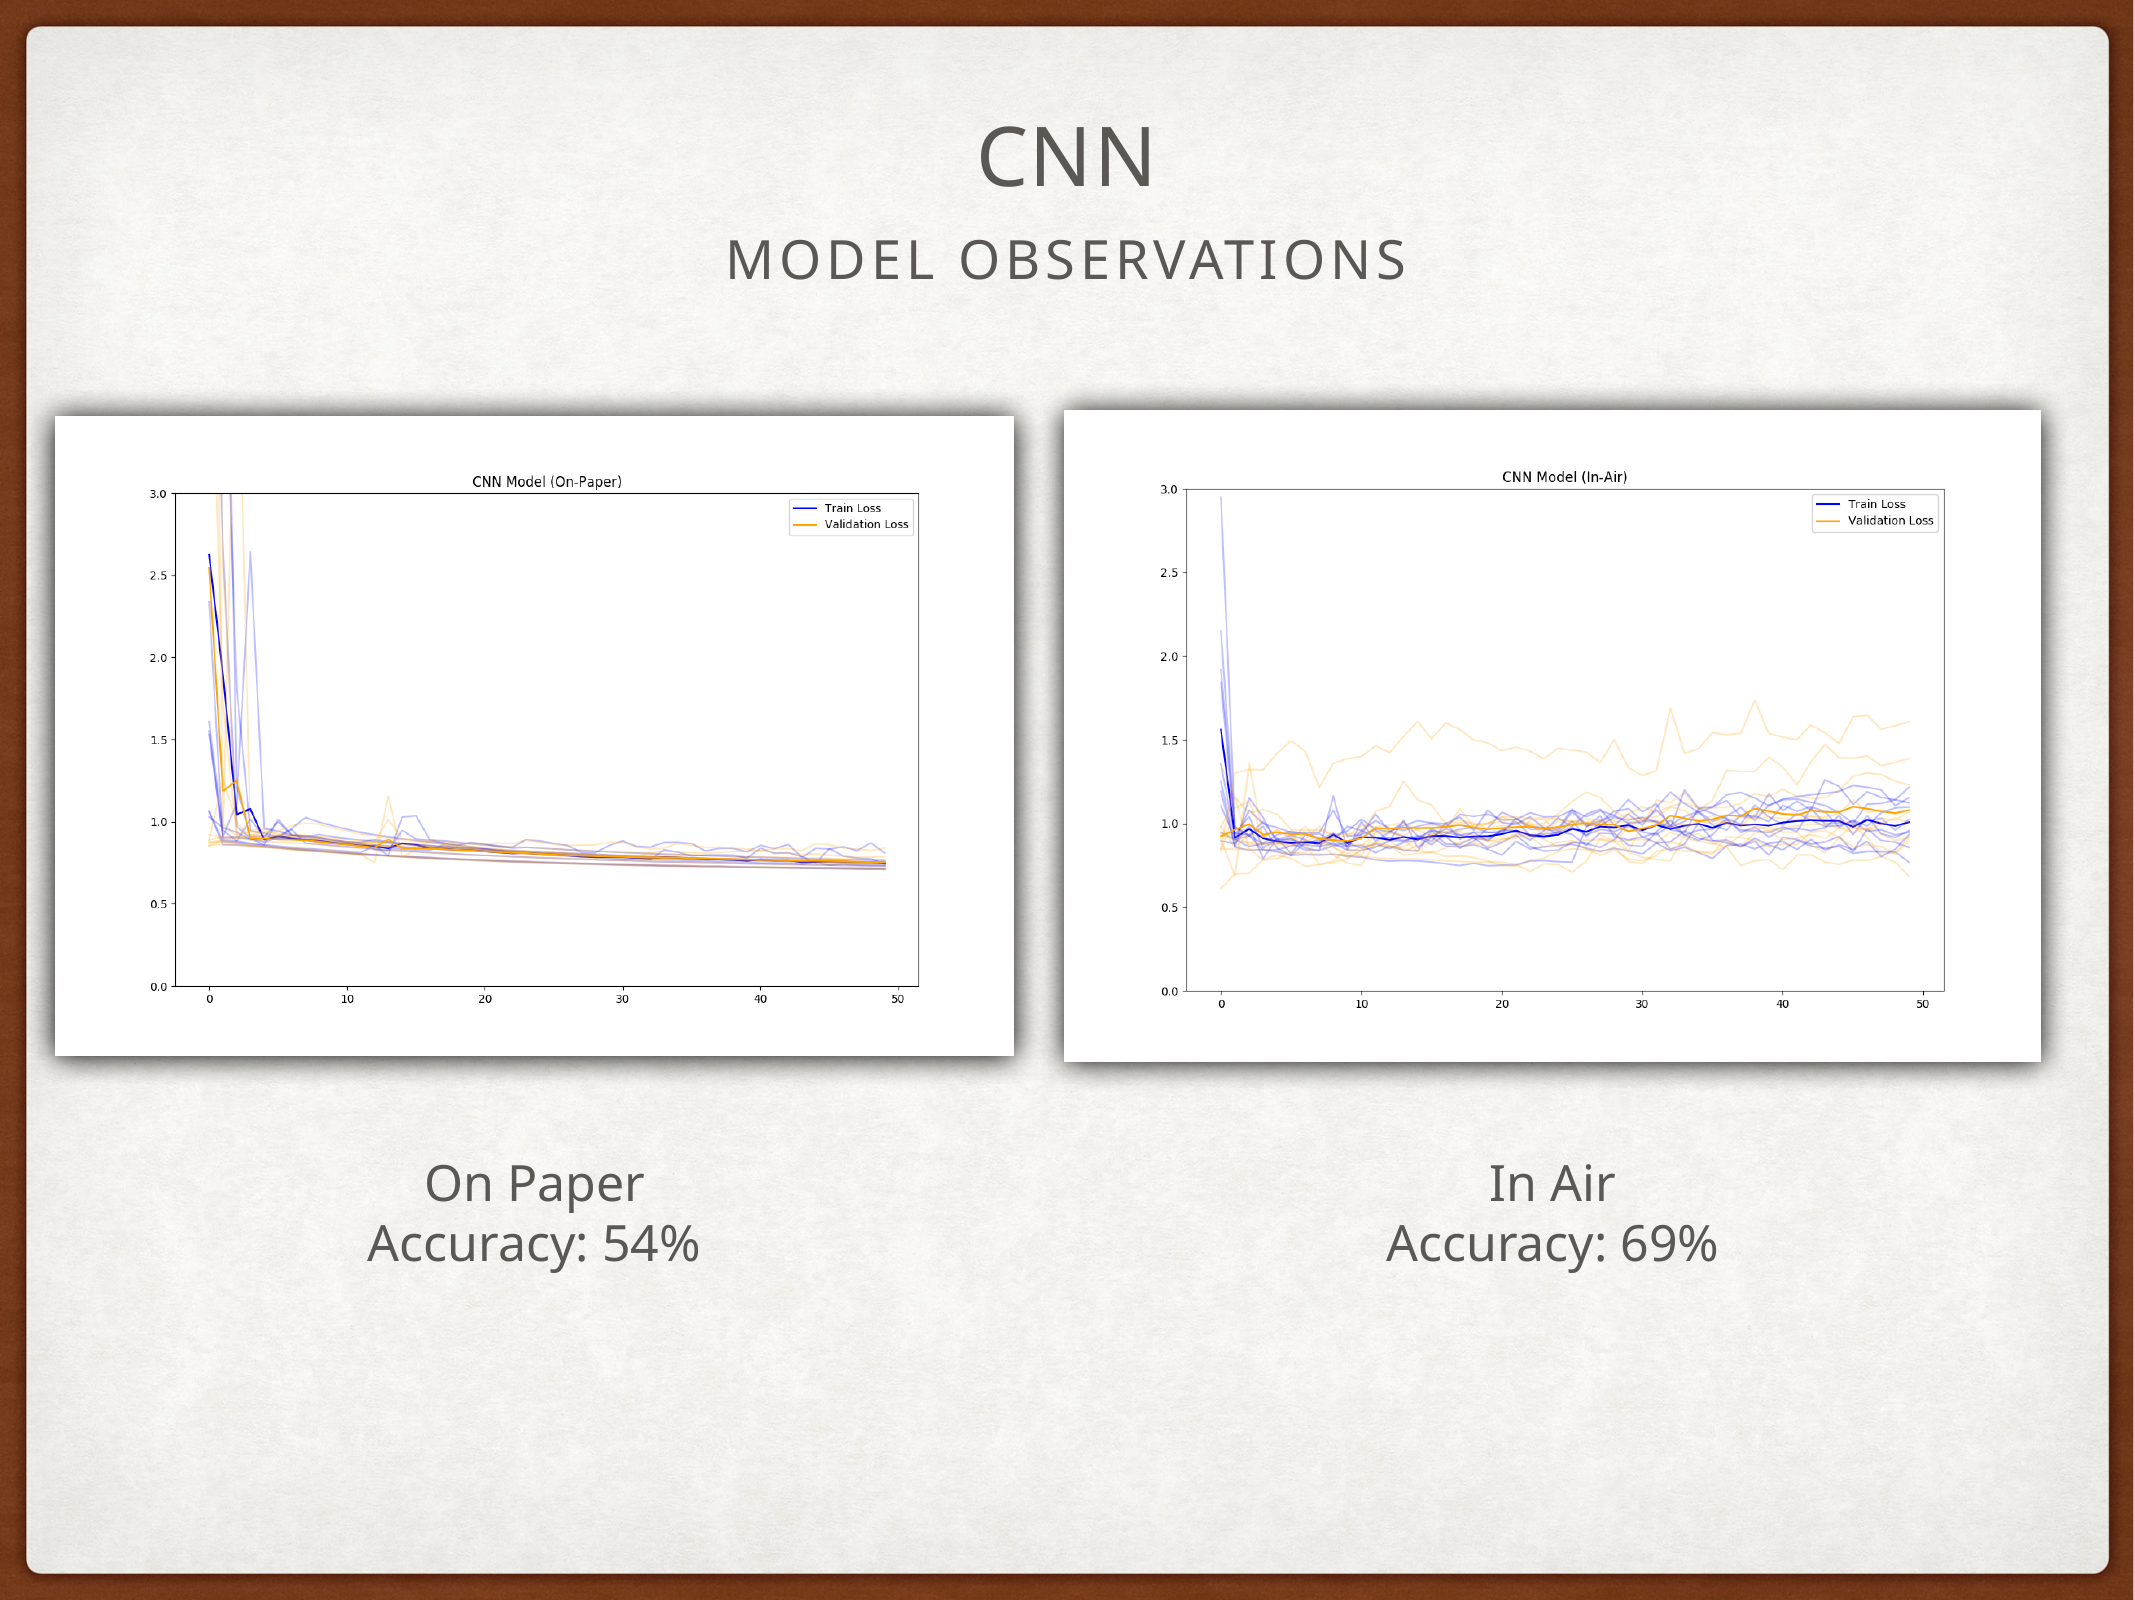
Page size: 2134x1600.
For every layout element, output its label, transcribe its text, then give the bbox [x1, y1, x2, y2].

text_box In Air Accuracy: 69% [1377, 1143, 1728, 1281]
picture [0, 0, 2134, 1600]
text_box On Paper Accuracy: 54% [359, 1143, 710, 1281]
title cnn [109, 95, 2024, 220]
list Model observations [109, 220, 2024, 306]
